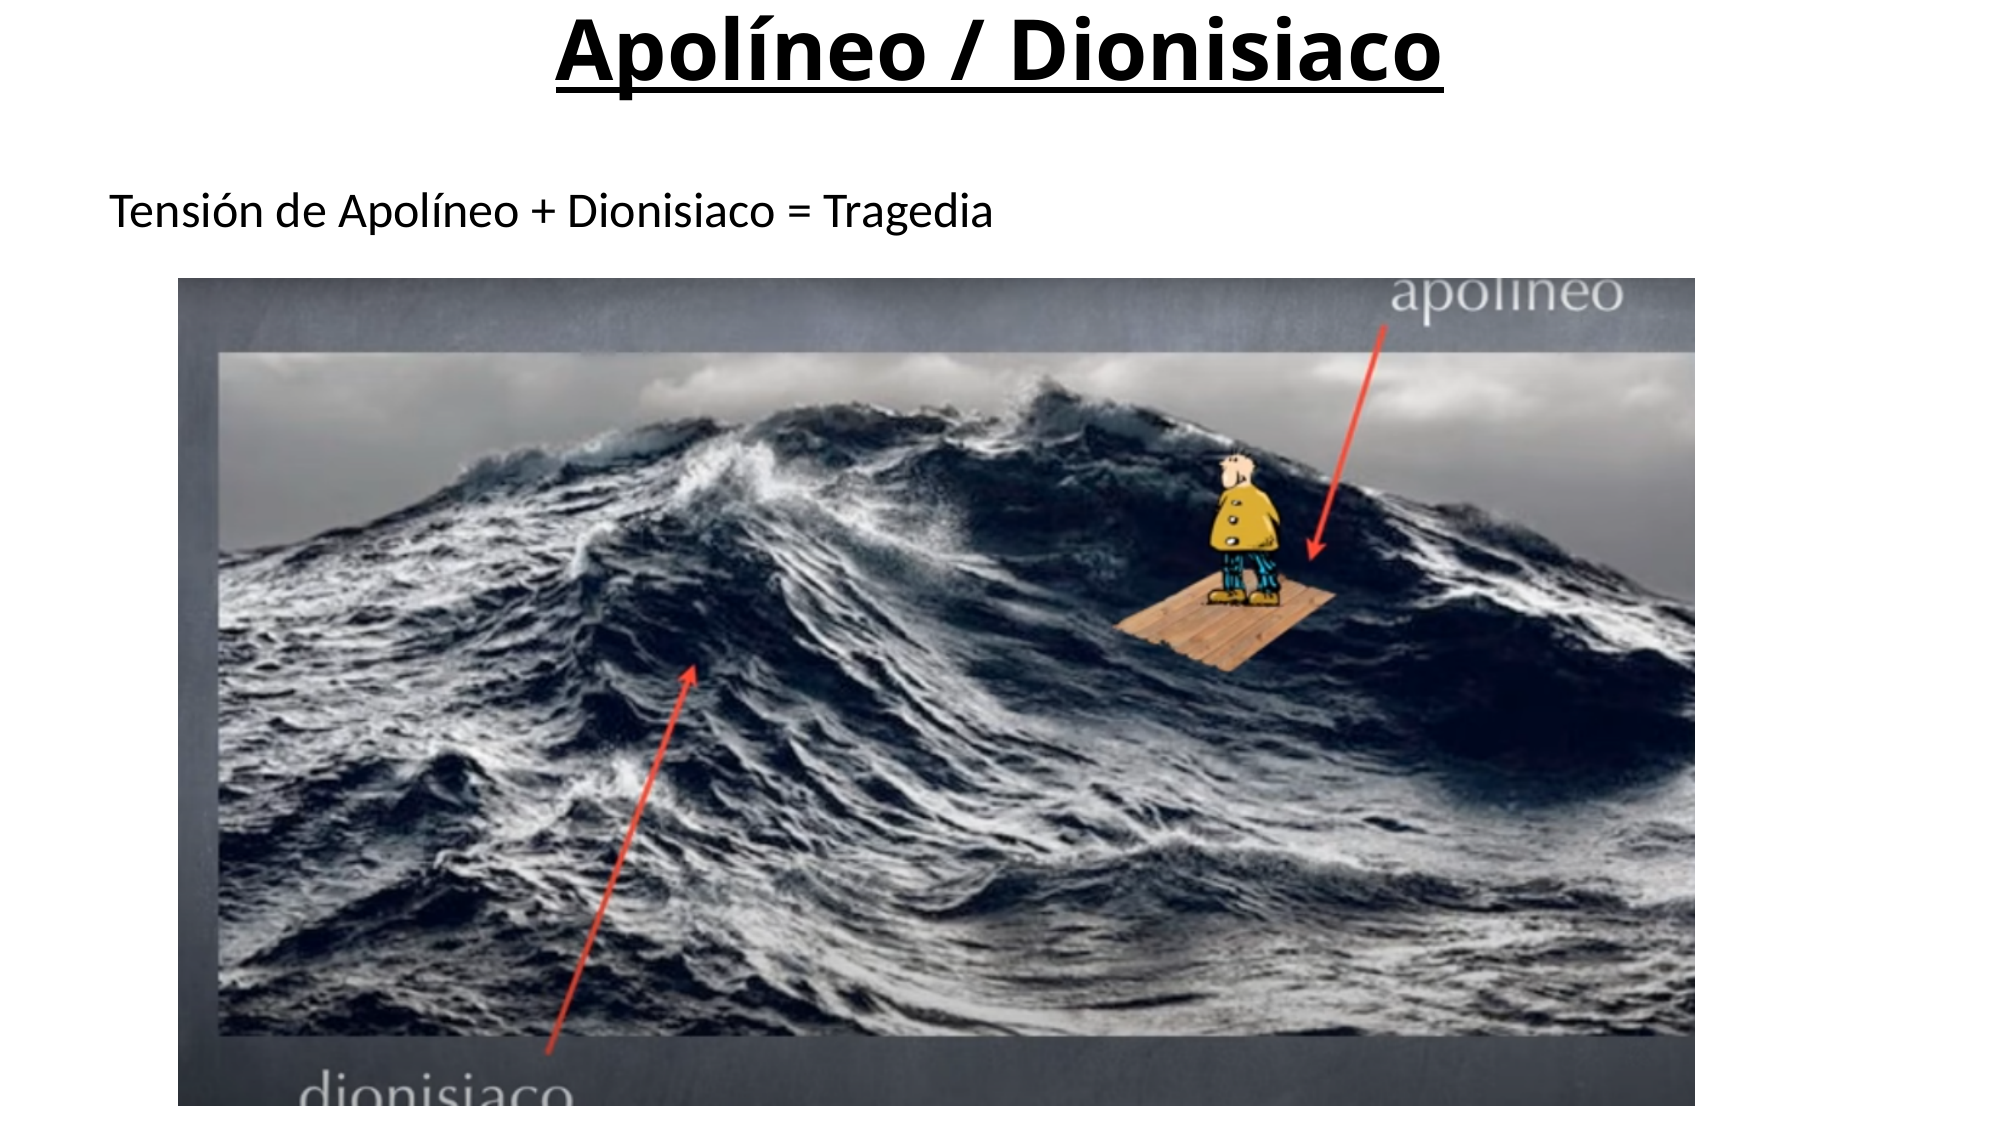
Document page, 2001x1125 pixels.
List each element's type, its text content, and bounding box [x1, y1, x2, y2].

picture [178, 278, 1695, 1106]
title Apolíneo / Dionisiaco [0, 0, 2000, 107]
text_box Tensión de Apolíneo + Dionisiaco = Tragedia [95, 166, 1888, 245]
